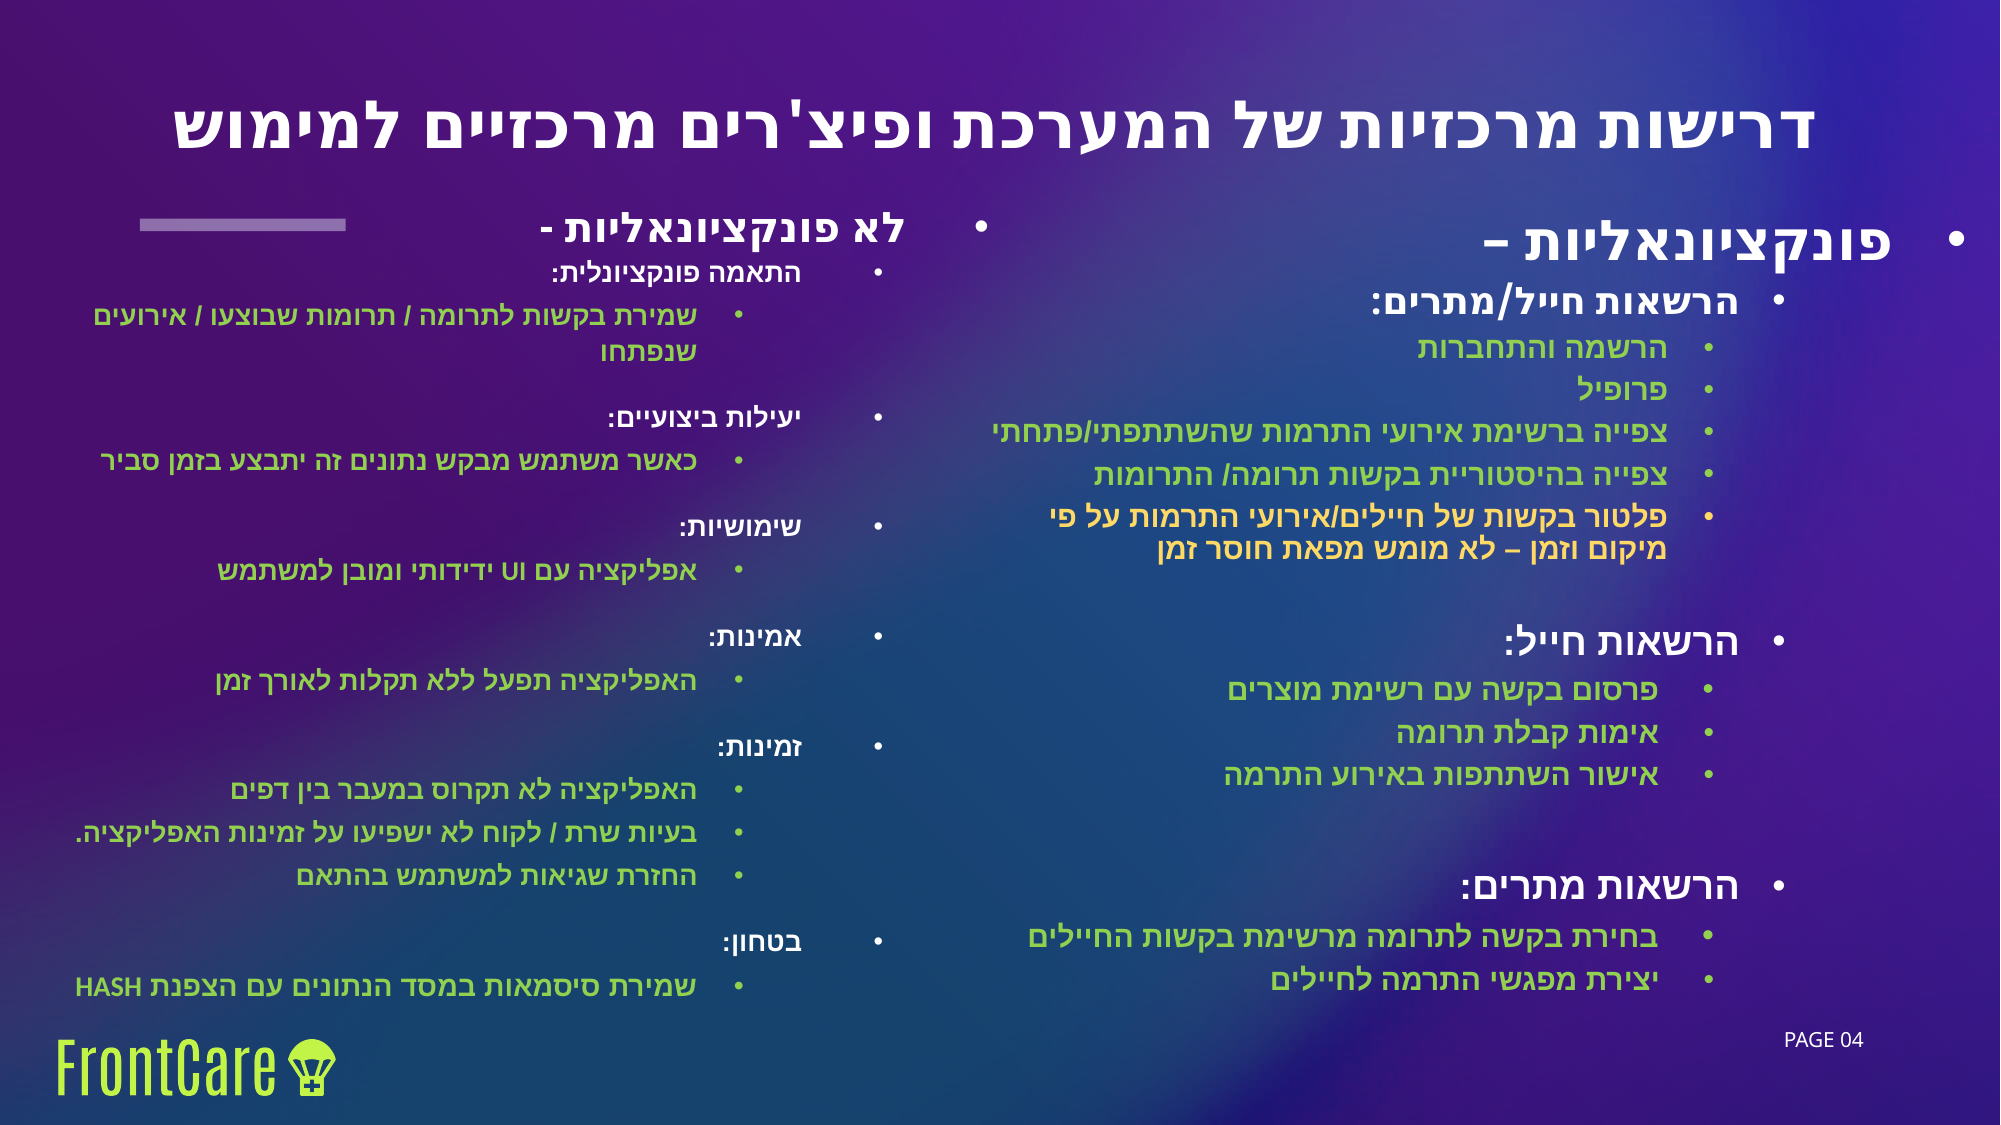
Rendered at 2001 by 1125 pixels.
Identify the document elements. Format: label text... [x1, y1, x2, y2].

title דרישות מרכזיות של המערכת ופיצ'רים מרכזיים למימוש [125, 72, 1850, 168]
text_box לא פונקציונאליות - התאמה פונקציונלית: שמירת בקשות לתרומה / תרומות שבוצעו / אירועים שנפתחו יעילות ביצועיים: כאשר משתמש מבקש נתונים זה יתבצע בזמן סביר שימושיות: אפליקציה עם UI ידידותי ומובן למשתמש אמינות: האפליקציה תפעל ללא תקלות לאורך זמן זמינות: האפליקציה לא תקרוס במעבר בין דפים בעיות שרת / לקוח לא ישפיעו על זמינות האפליקציה. החזרת שגיאות למשתמש בהתאם בטחון: שמירת סיסמאות במסד הנתונים עם הצפנת HASH [19, 168, 1000, 1015]
picture [58, 1039, 336, 1096]
slide_number Page 04 [1438, 1014, 1864, 1075]
list פונקציונאליות – הרשאות חייל/מתרים: הרשמה והתחברות פרופיל צפייה ברשימת אירועי התרמות שהשתתפתי/פתחתי צפייה בהיסטוריית בקשות תרומה/ התרומות פלטור בקשות של חיילים/אירועי התרמות על פי מיקום וזמן – לא מומש מפאת חוסר זמן הרשאות חייל: פרסום בקשה עם רשימת מוצרים אימות קבלת תרומה אישור השתתפות באירוע התרמה הרשאות מתרים: בחירת בקשה לתרומה מרשימת בקשות החיילים יצירת מפגשי התרמה לחיילים [959, 163, 1981, 1010]
